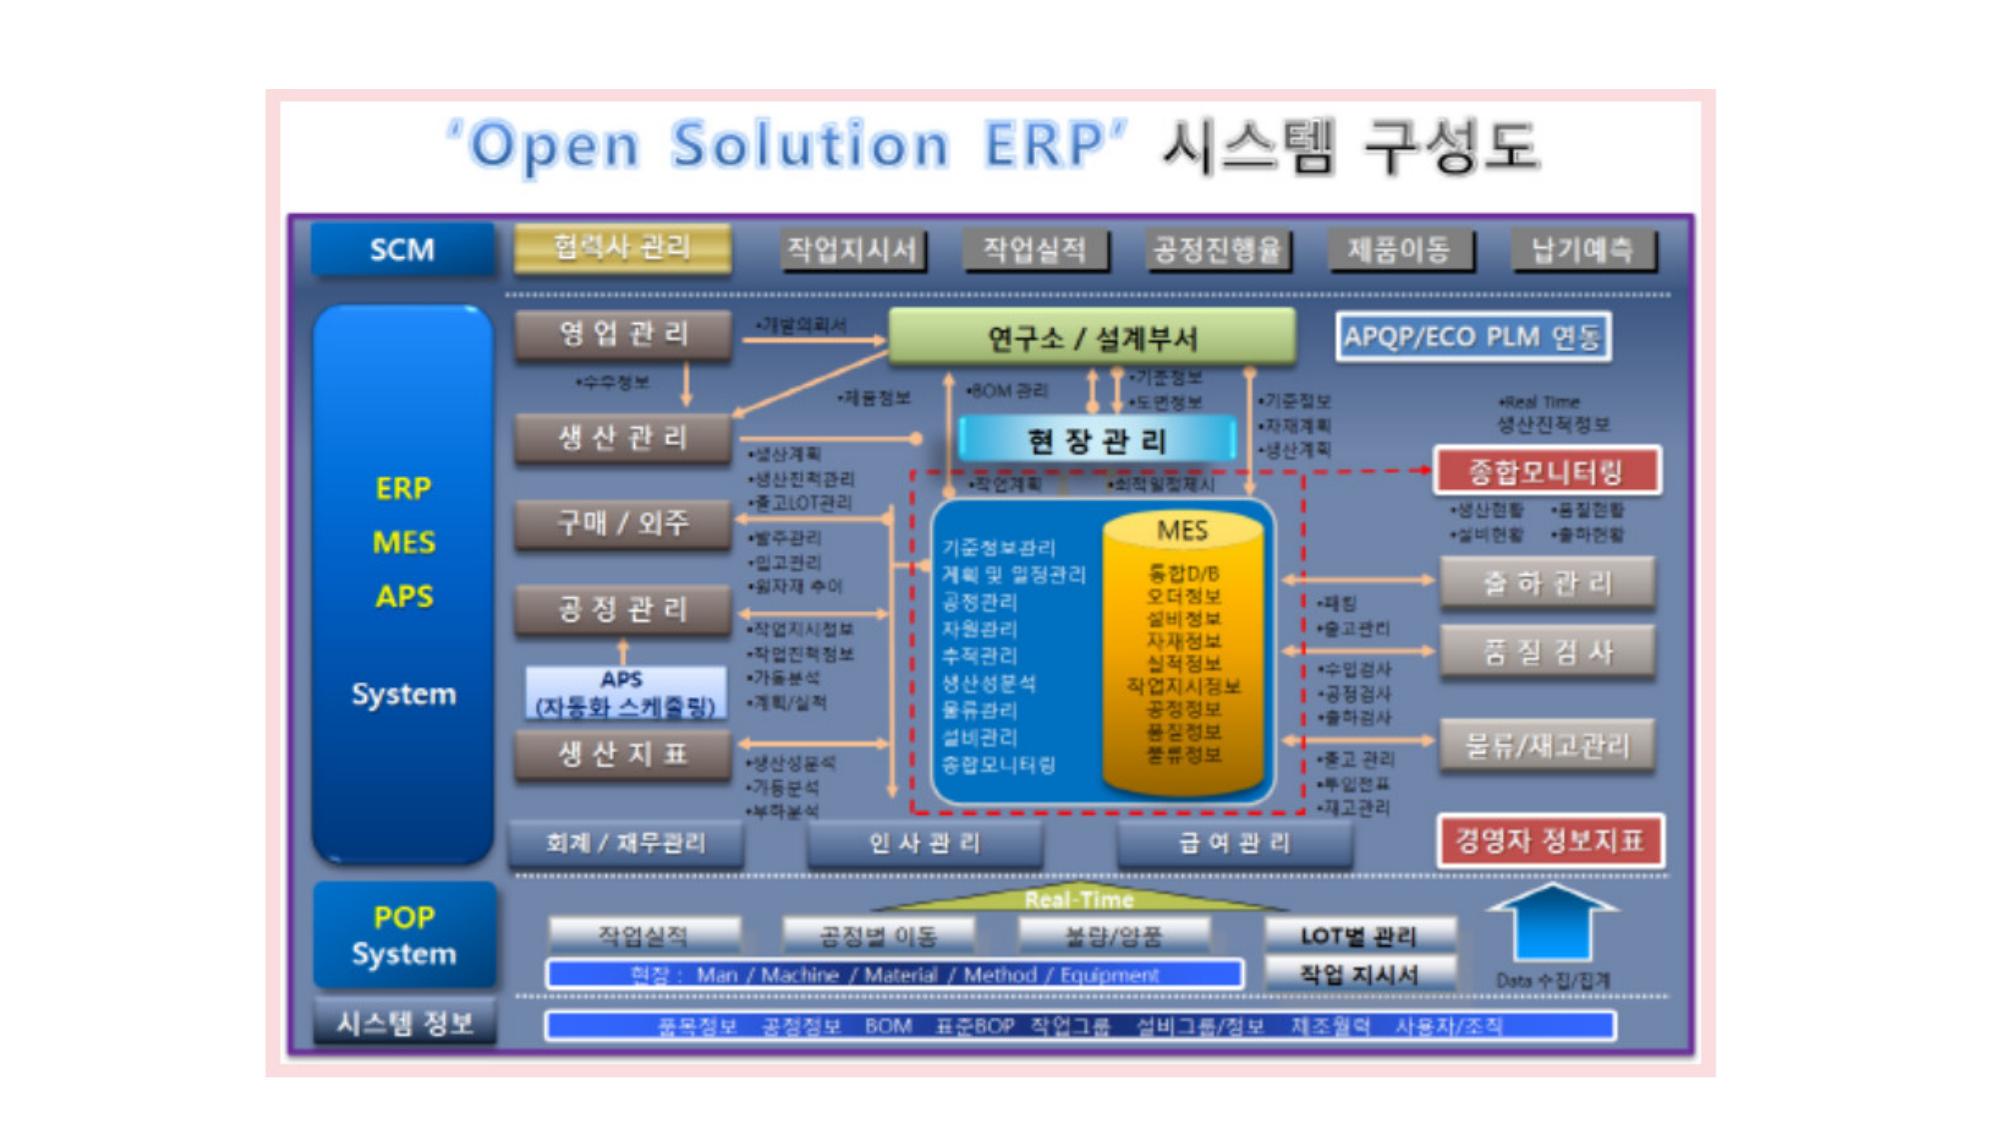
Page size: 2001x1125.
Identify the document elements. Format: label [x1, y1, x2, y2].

picture [252, 89, 1728, 1080]
